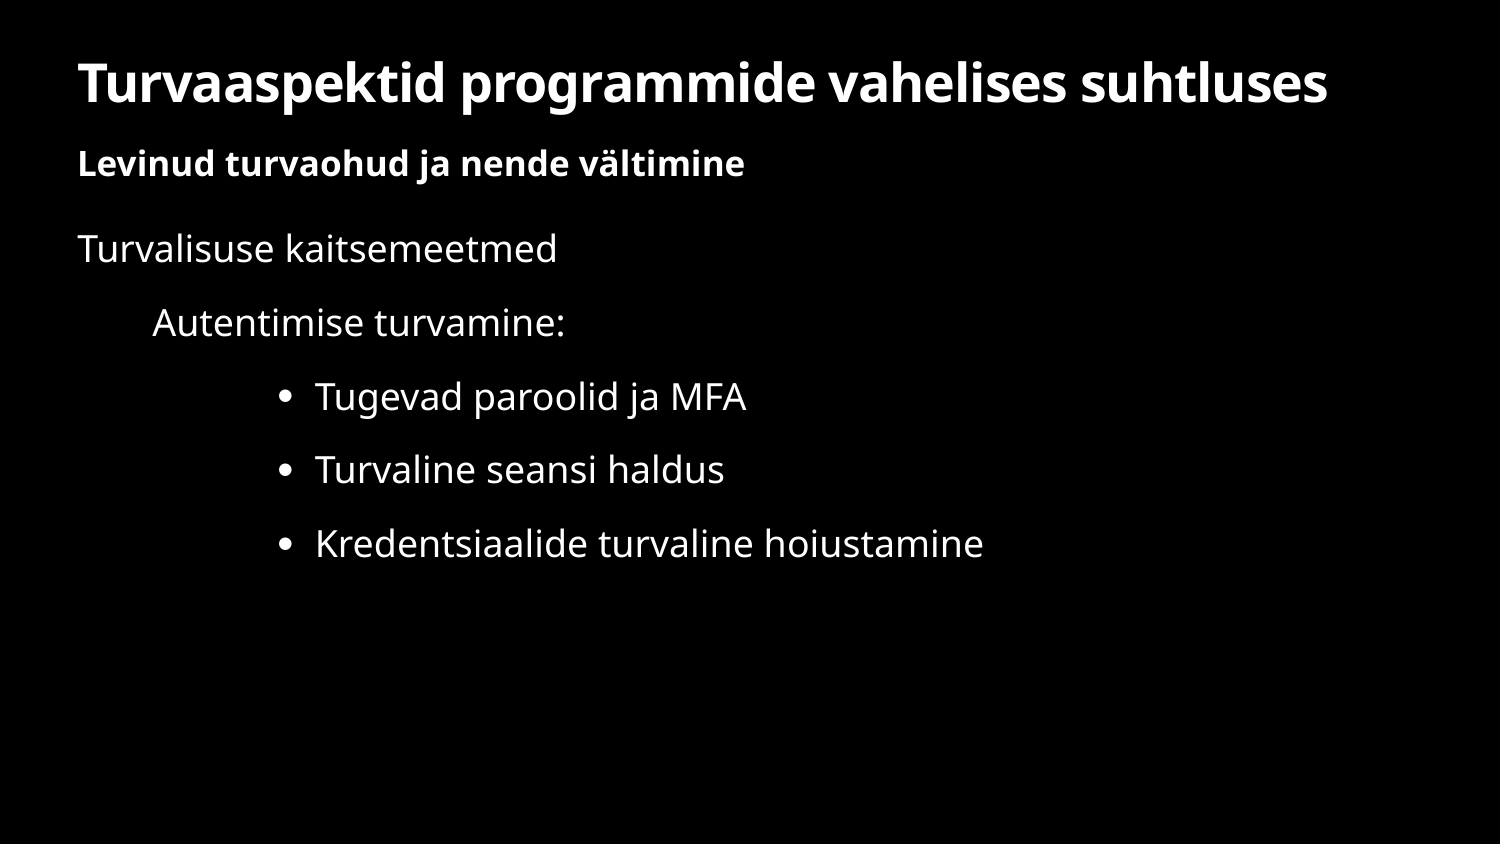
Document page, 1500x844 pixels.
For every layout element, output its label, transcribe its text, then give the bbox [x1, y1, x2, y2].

title Turvaaspektid programmide vahelises suhtluses [73, 58, 1427, 148]
list Turvalisuse kaitsemeetmed Autentimise turvamine: Tugevad paroolid ja MFA Turvaline seansi haldus Kredentsiaalide turvaline hoiustamine [73, 226, 1427, 805]
list Levinud turvaohud ja nende vältimine [74, 138, 1426, 196]
